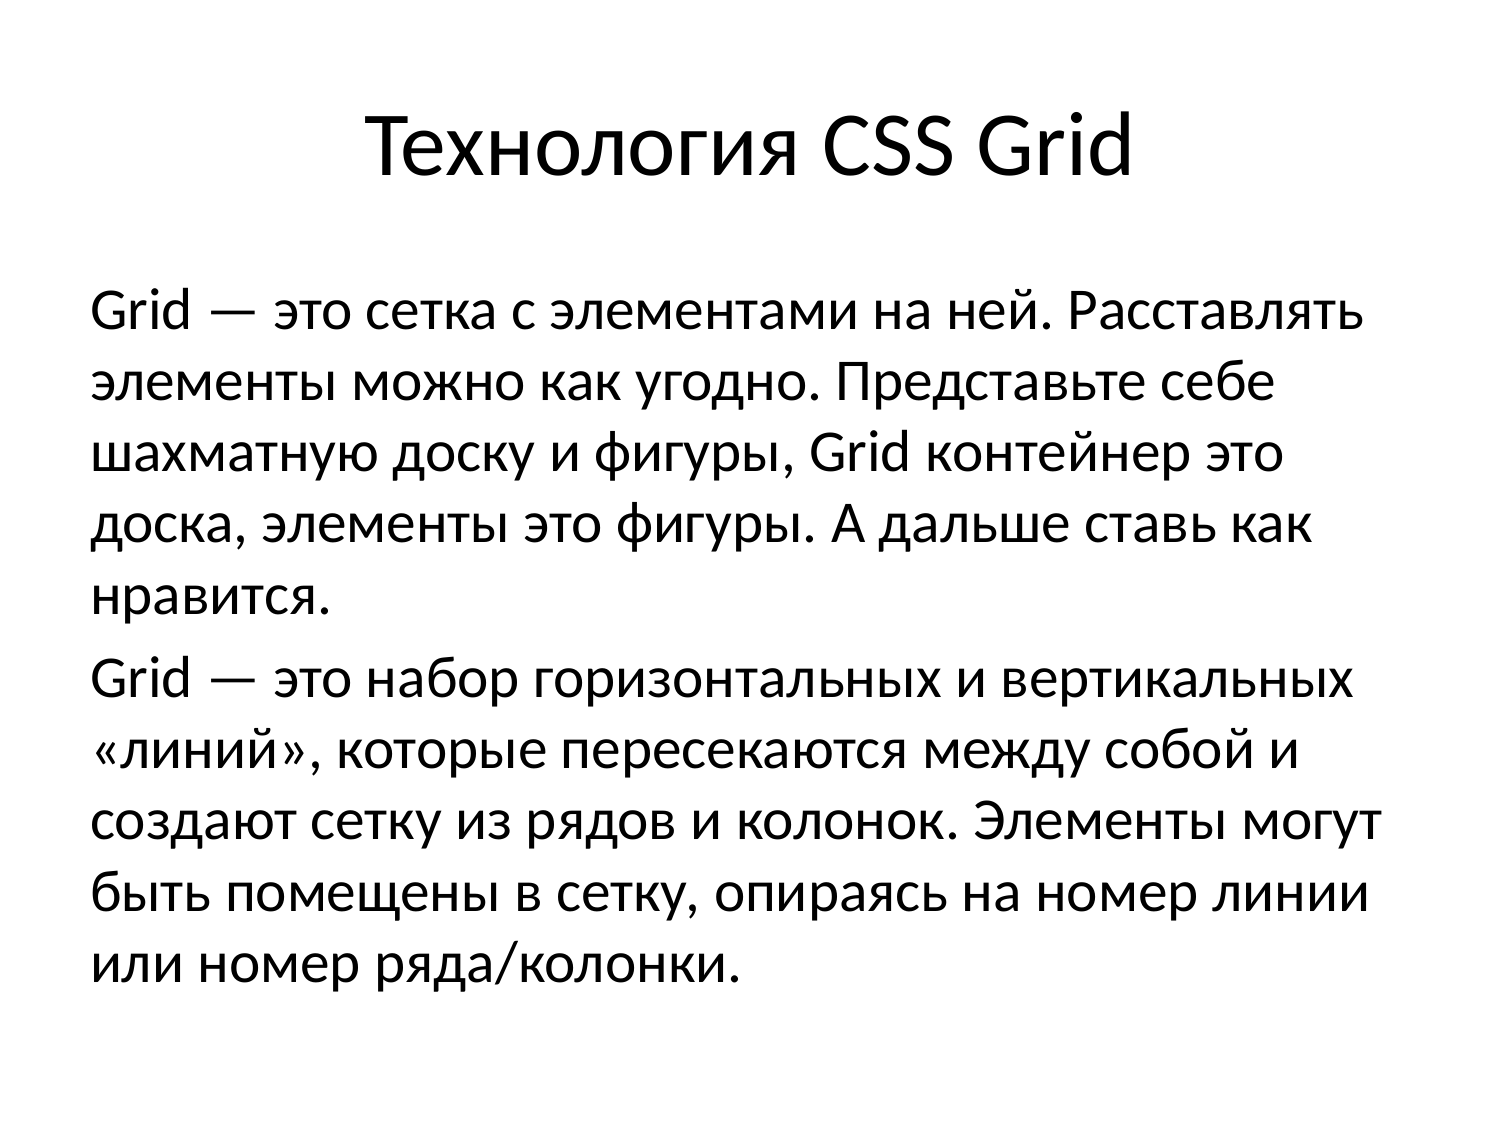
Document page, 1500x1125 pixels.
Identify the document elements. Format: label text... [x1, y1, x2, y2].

title Технология CSS Grid [75, 45, 1425, 233]
list Grid — это сетка с элементами на ней. Расставлять элементы можно как угодно. Представьте себе шахматную доску и фигуры, Grid контейнер это доска, элементы это фигуры. А дальше ставь как нравится. Grid — это набор горизонтальных и вертикальных «линий», которые пересекаются между собой и создают сетку из рядов и колонок. Элементы могут быть помещены в сетку, опираясь на номер линии или номер ряда/колонки. [75, 262, 1425, 1005]
